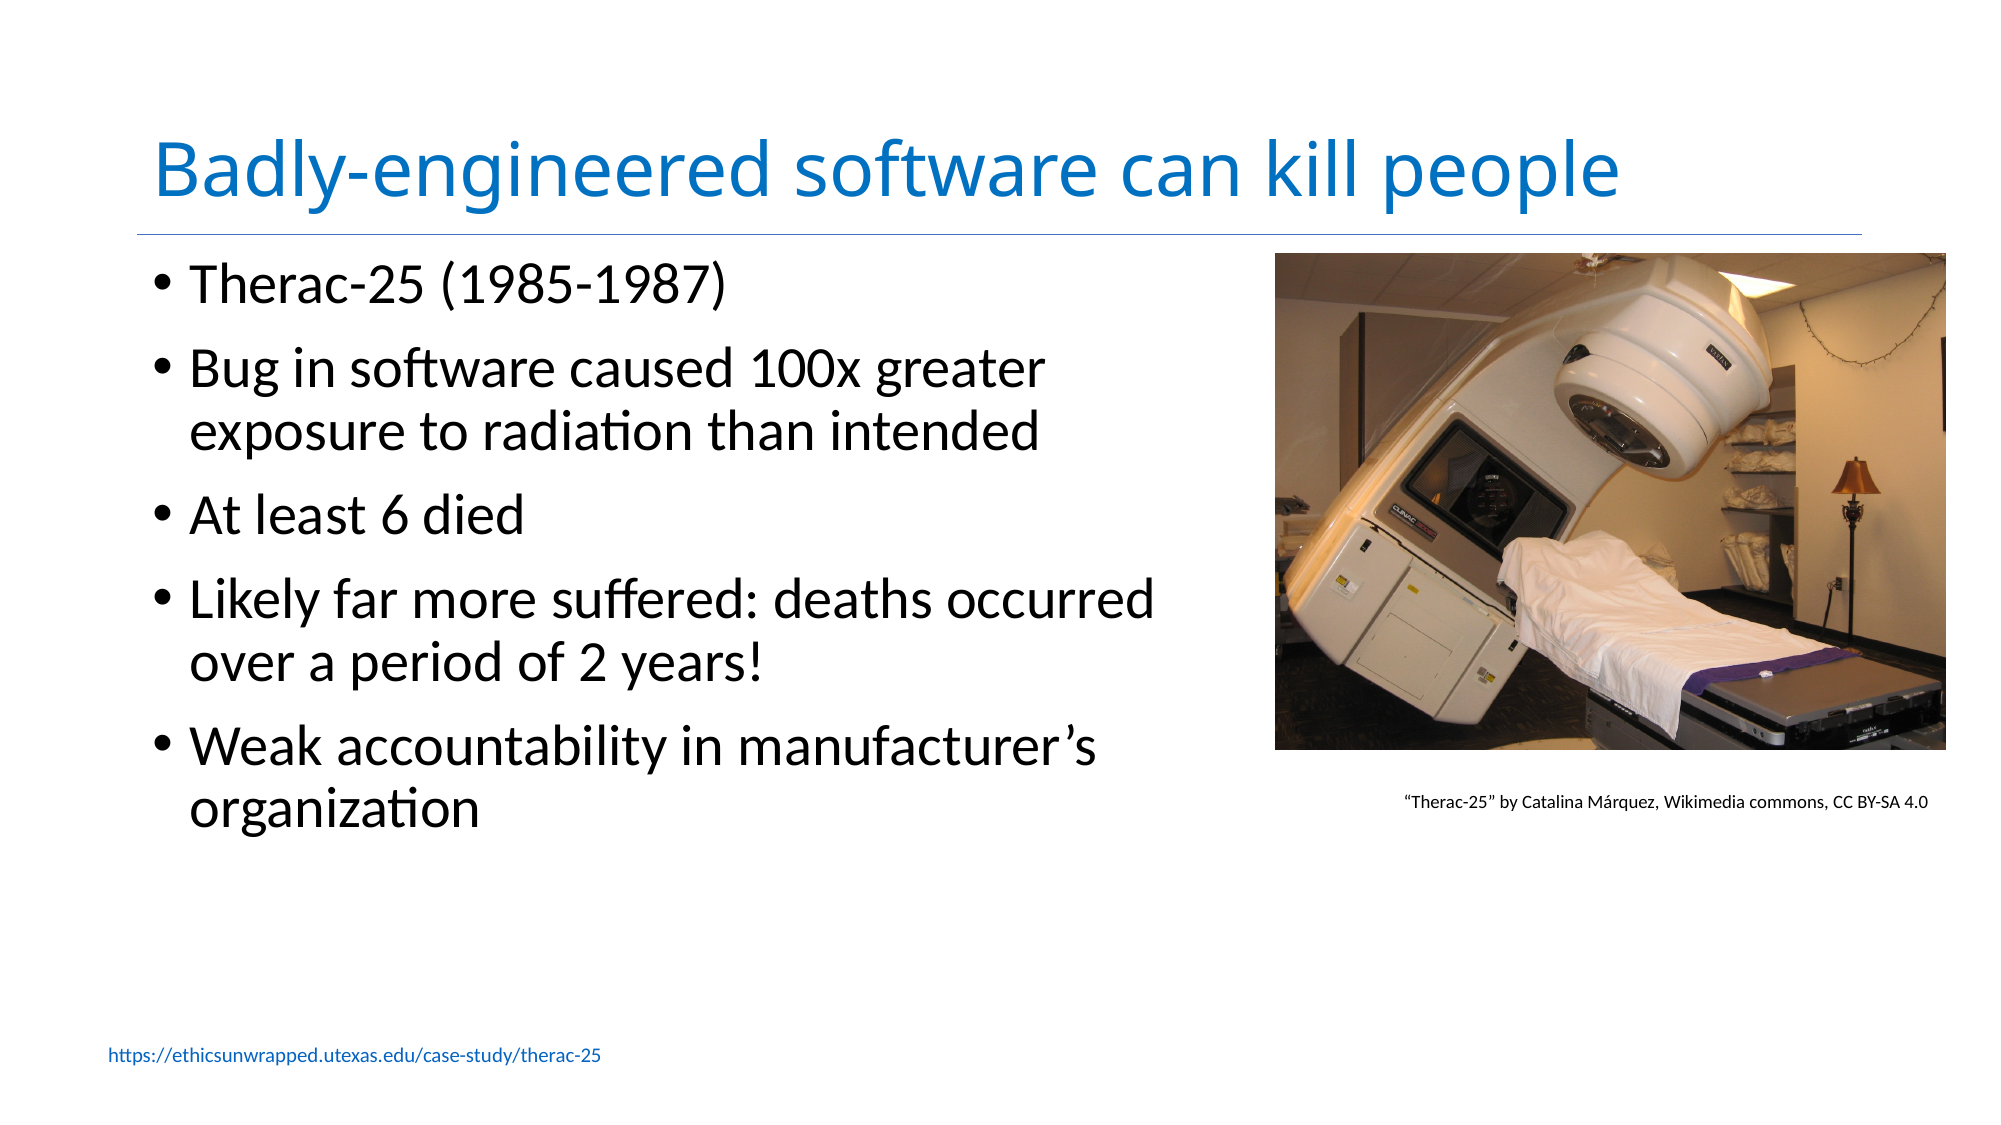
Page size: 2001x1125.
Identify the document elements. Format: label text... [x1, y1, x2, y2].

text_box https://ethicsunwrapped.utexas.edu/case-study/therac-25 [103, 1037, 607, 1071]
title Badly-engineered software can kill people [137, 3, 1863, 221]
picture [1274, 253, 1946, 750]
list Therac-25 (1985-1987) Bug in software caused 100x greater exposure to radiation than intended At least 6 died Likely far more suffered: deaths occurred over a period of 2 years! Weak accountability in manufacturer’s organization [137, 246, 1209, 960]
text_box “Therac-25” by Catalina Márquez, Wikimedia commons, CC BY-SA 4.0 [1399, 785, 1933, 817]
